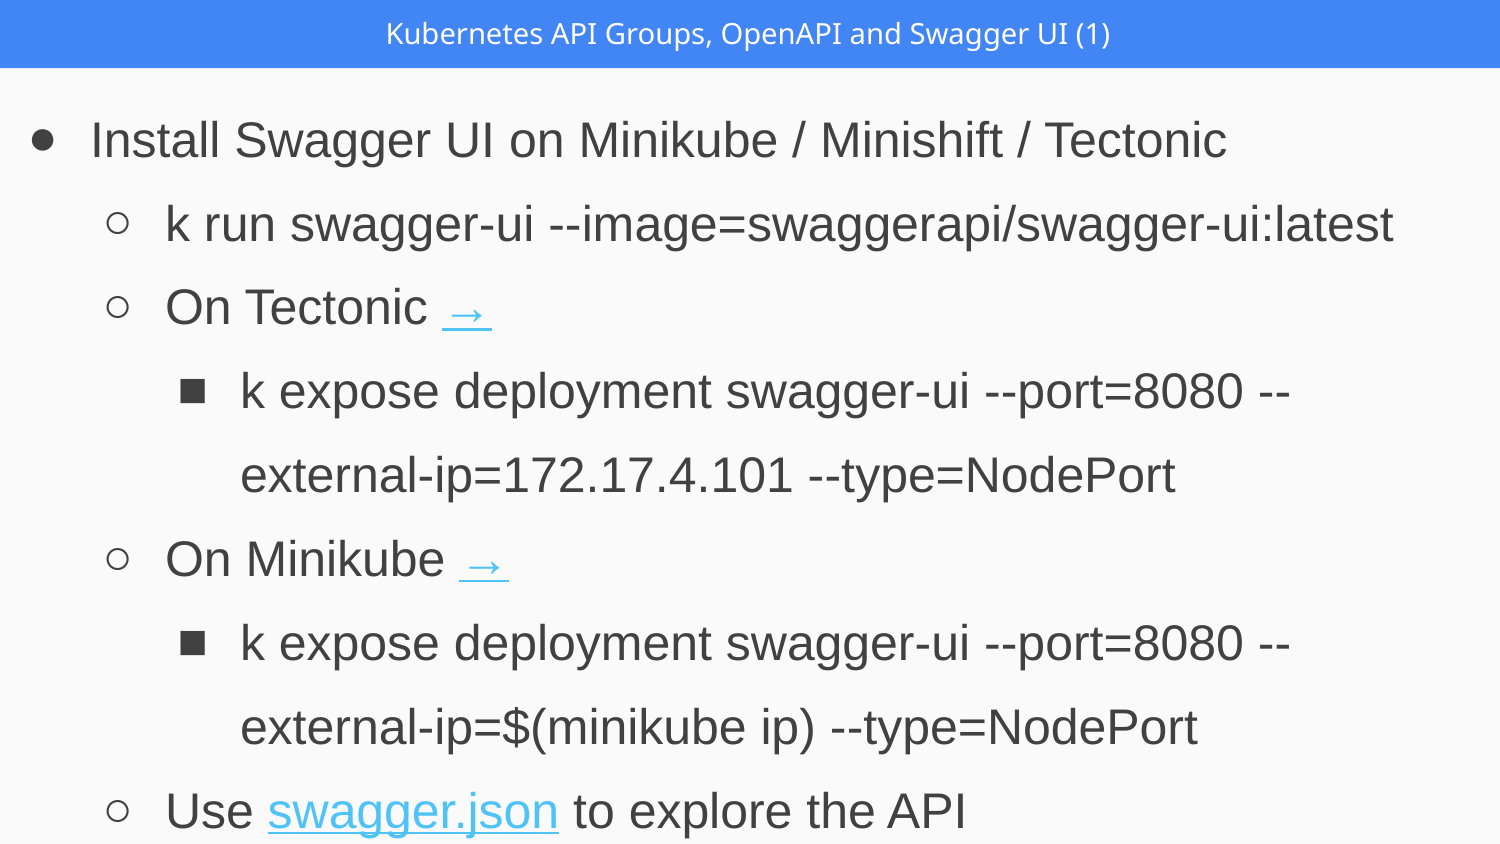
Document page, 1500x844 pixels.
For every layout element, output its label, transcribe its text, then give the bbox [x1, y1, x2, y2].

text_box Install Swagger UI on Minikube / Minishift / Tectonic k run swagger-ui --image=swaggerapi/swagger-ui:latest On Tectonic → k expose deployment swagger-ui --port=8080 --external-ip=172.17.4.101 --type=NodePort On Minikube → k expose deployment swagger-ui --port=8080 --external-ip=$(minikube ip) --type=NodePort Use swagger.json to explore the API [0, 68, 1500, 844]
title Kubernetes API Groups, OpenAPI and Swagger UI (1) [0, 0, 1497, 68]
